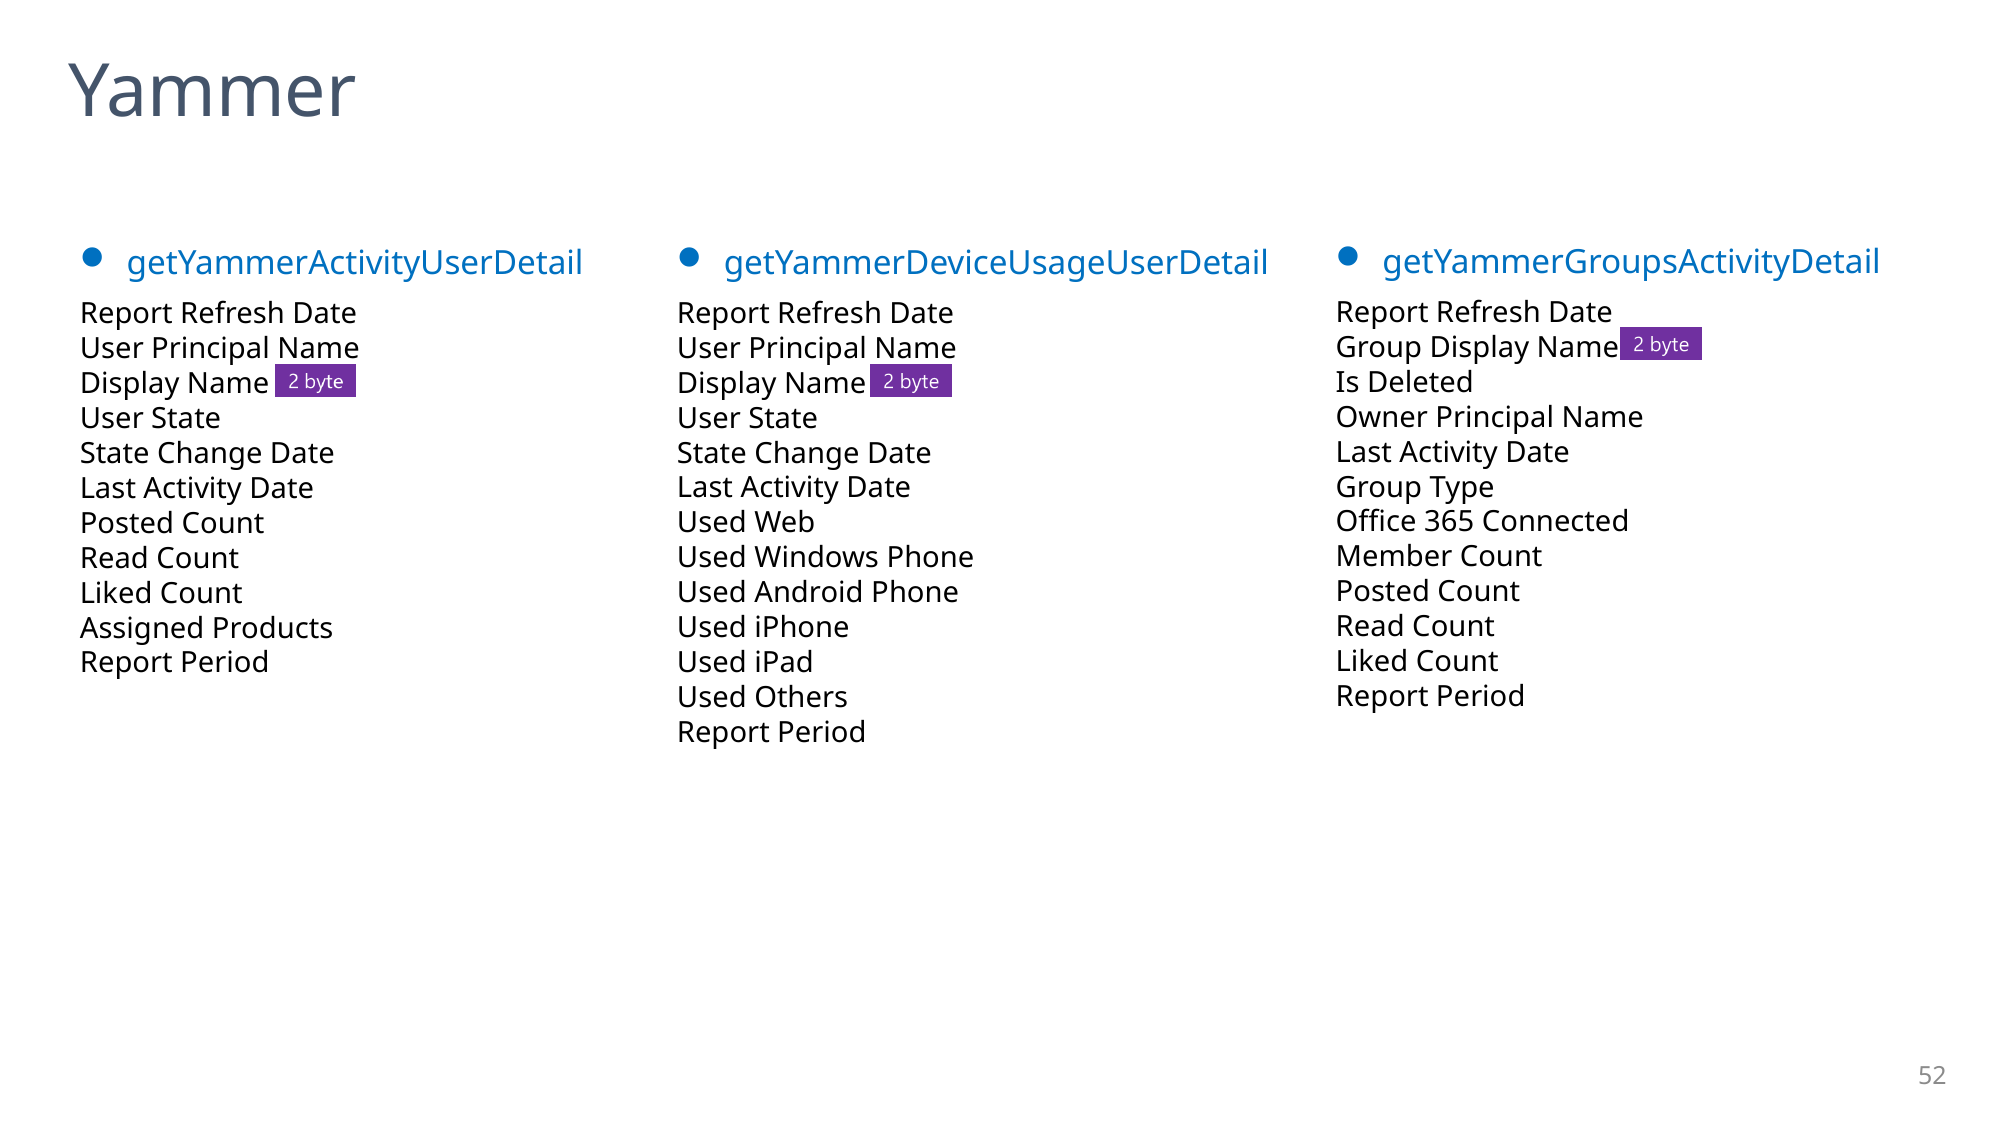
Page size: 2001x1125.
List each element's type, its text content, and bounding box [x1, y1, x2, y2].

text_box Yammer [38, 29, 1510, 157]
text_box getYammerDeviceUsageUserDetail Report Refresh Date User Principal Name Display Name User State State Change Date Last Activity Date Used Web Used Windows Phone Used Android Phone Used iPhone Used iPad Used Others Report Period [647, 222, 1304, 817]
text_box getYammerActivityUserDetail Report Refresh Date User Principal Name Display Name User State State Change Date Last Activity Date Posted Count Read Count Liked Count Assigned Products Report Period [50, 222, 647, 748]
text_box getYammerGroupsActivityDetail Report Refresh Date Group Display Name Is Deleted Owner Principal Name Last Activity Date Group Type Office 365 Connected Member Count Posted Count Read Count Liked Count Report Period [1306, 221, 1952, 782]
picture [1620, 324, 1702, 369]
picture [274, 361, 356, 406]
picture [870, 361, 952, 406]
text_box 52 [1875, 1052, 1962, 1113]
